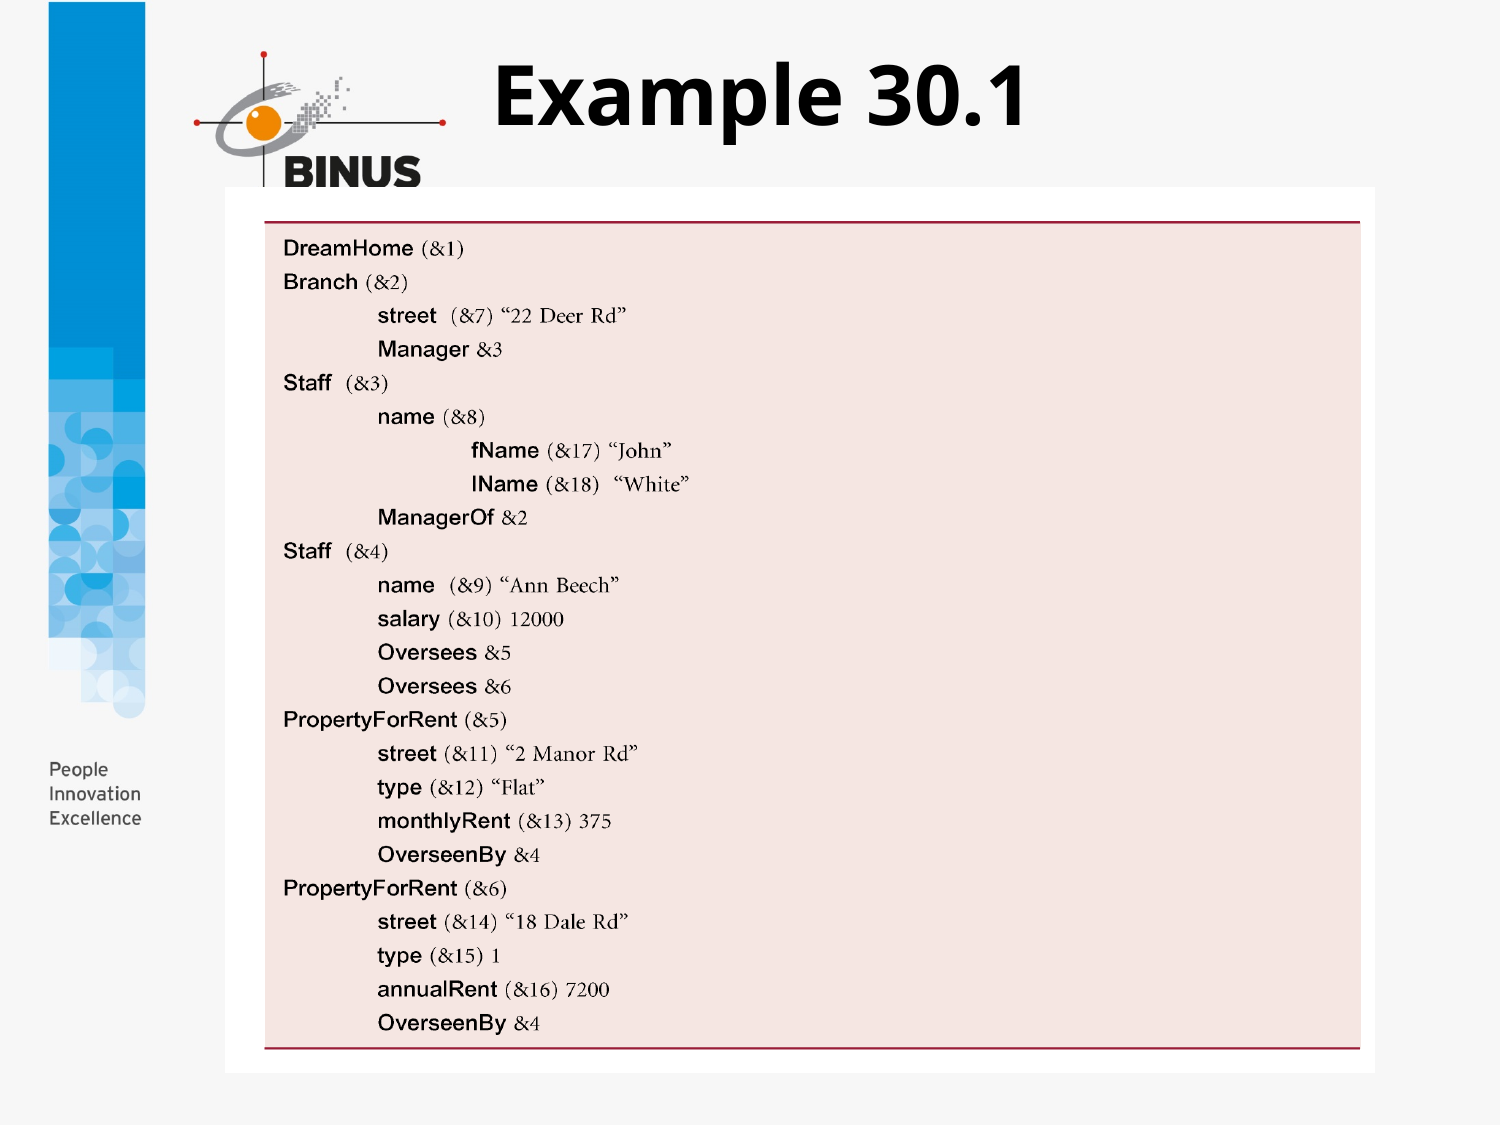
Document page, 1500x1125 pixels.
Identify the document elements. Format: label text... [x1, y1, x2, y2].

picture [0, 0, 1500, 1073]
title Example 30.1 [75, 46, 1450, 138]
